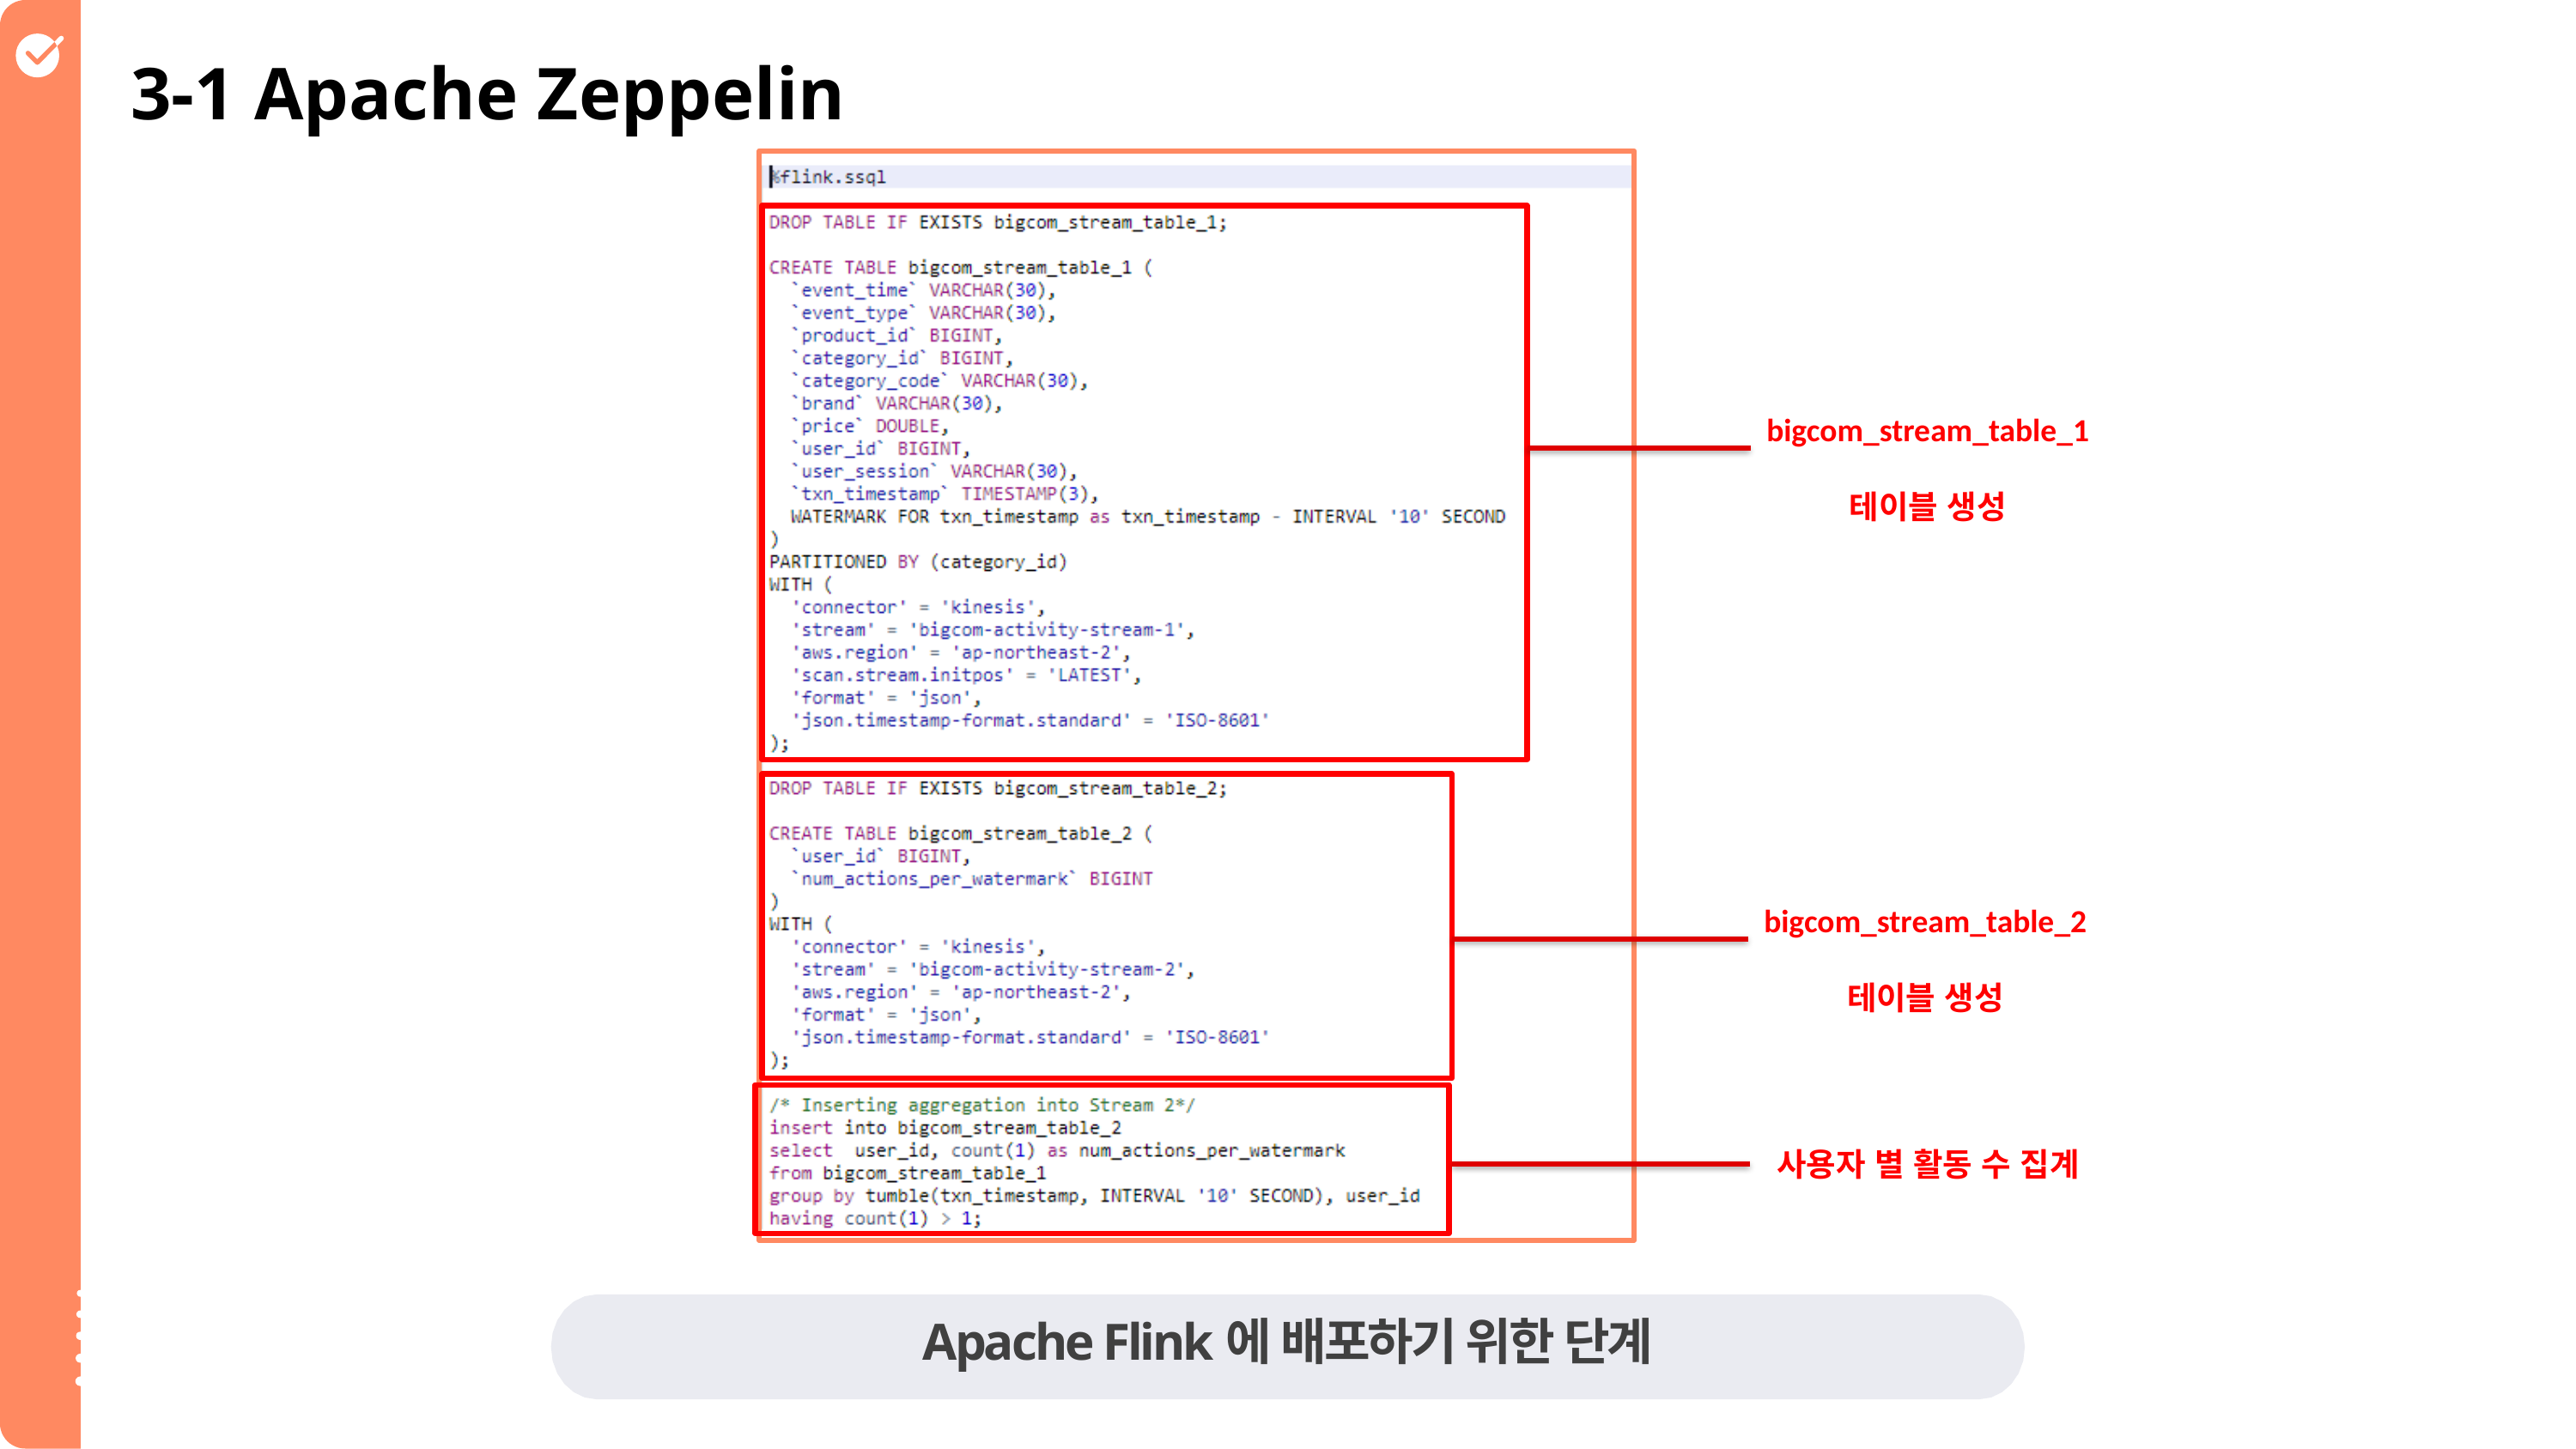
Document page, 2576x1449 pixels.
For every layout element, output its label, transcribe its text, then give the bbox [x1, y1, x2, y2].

text_box 사용자 별 활동 수 집계 [1749, 1137, 2107, 1190]
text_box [0, 0, 82, 1449]
text_box Apache Flink에 배포하기 위한 단계 [785, 1308, 1791, 1371]
text_box [753, 1083, 757, 1235]
text_box bigcom_stream_table_1 테이블 생성 [1750, 403, 2105, 531]
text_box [75, 1289, 86, 1386]
text_box bigcom_stream_table_2 테이블 생성 [1747, 894, 2104, 1023]
picture [762, 153, 1632, 1238]
text_box [550, 1294, 2026, 1400]
text_box 3-1 Apache Zeppelin [118, 41, 1556, 141]
